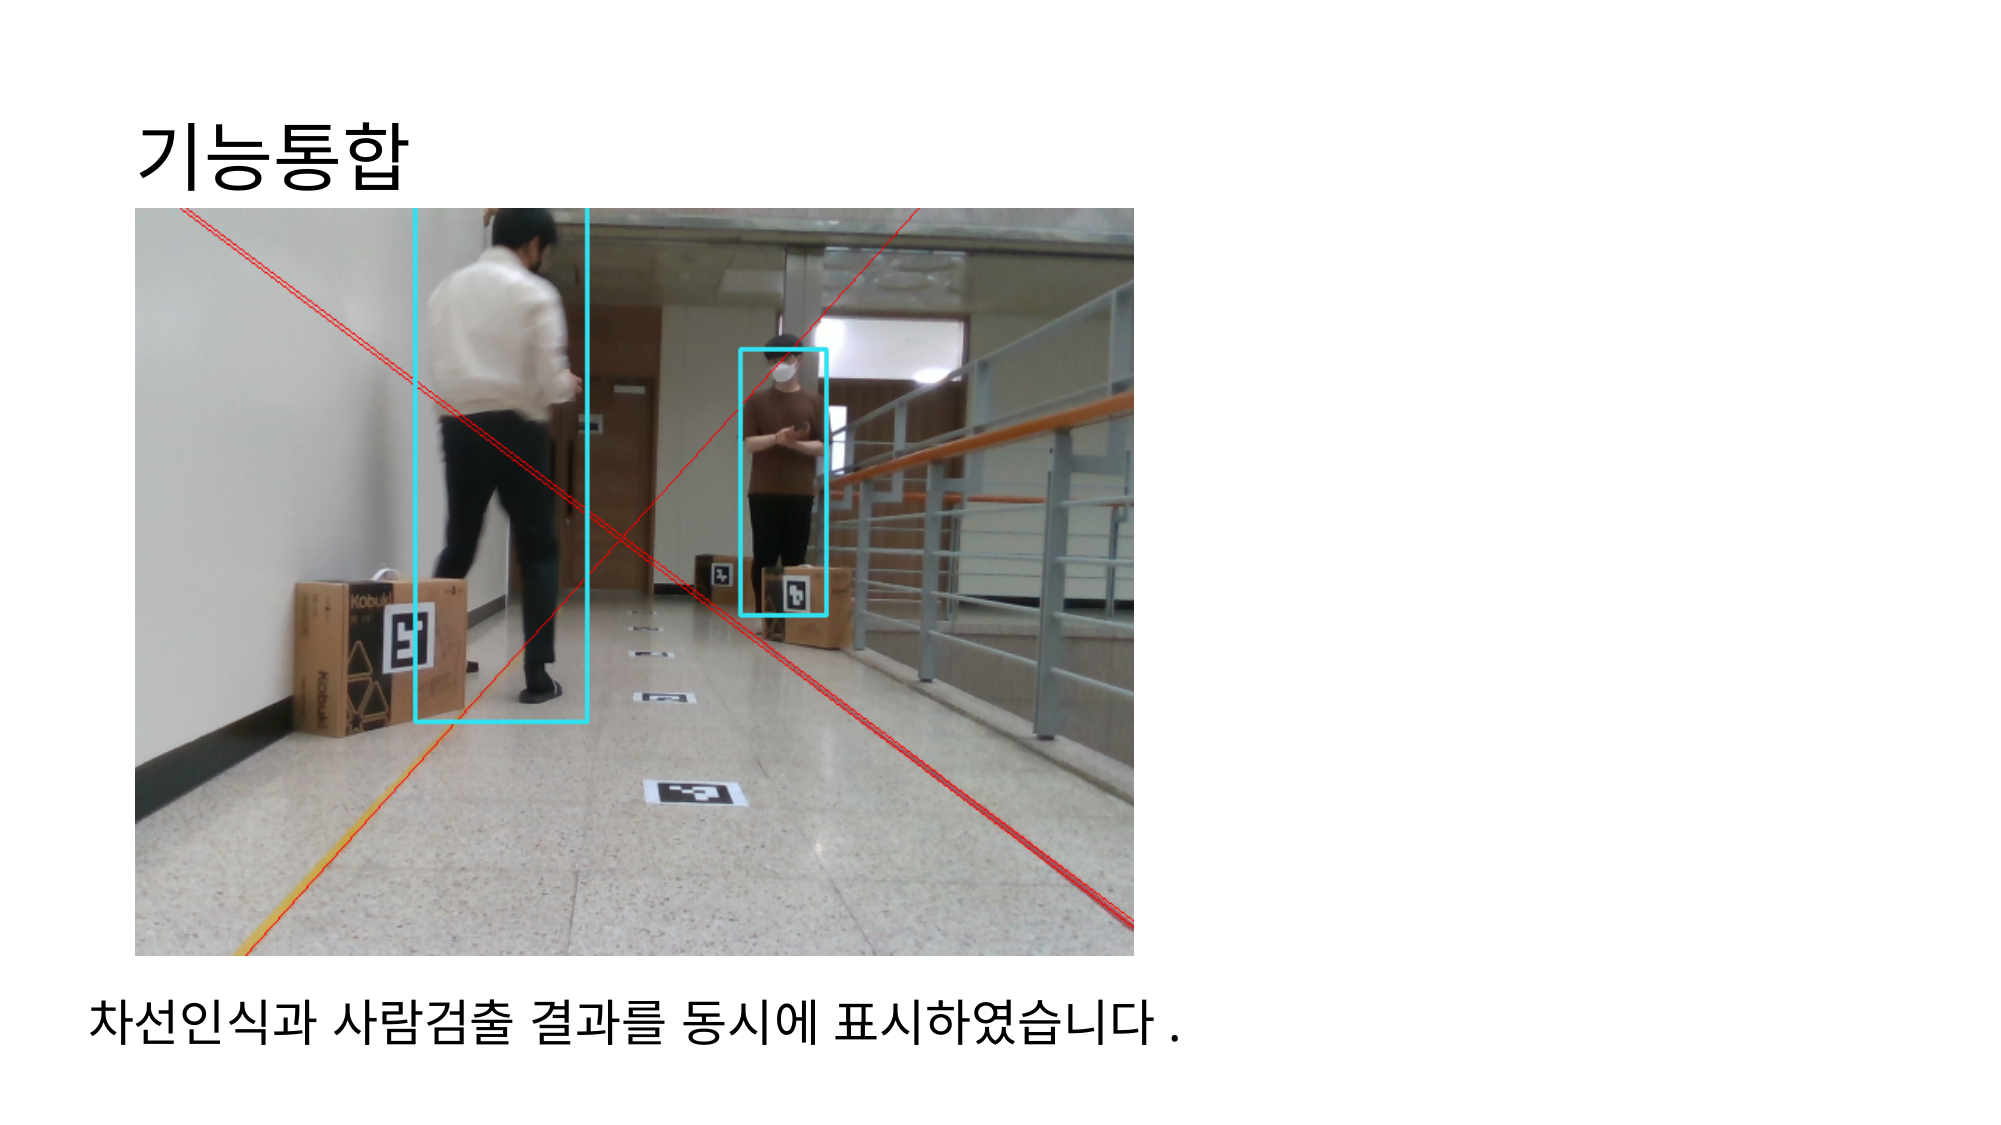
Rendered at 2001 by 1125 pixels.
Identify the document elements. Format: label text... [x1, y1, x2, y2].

text_box 기능통합 [121, 102, 427, 208]
picture [135, 208, 1134, 956]
text_box 차선인식과 사람검출 결과를 동시에 표시하였습니다. [73, 984, 1955, 1060]
